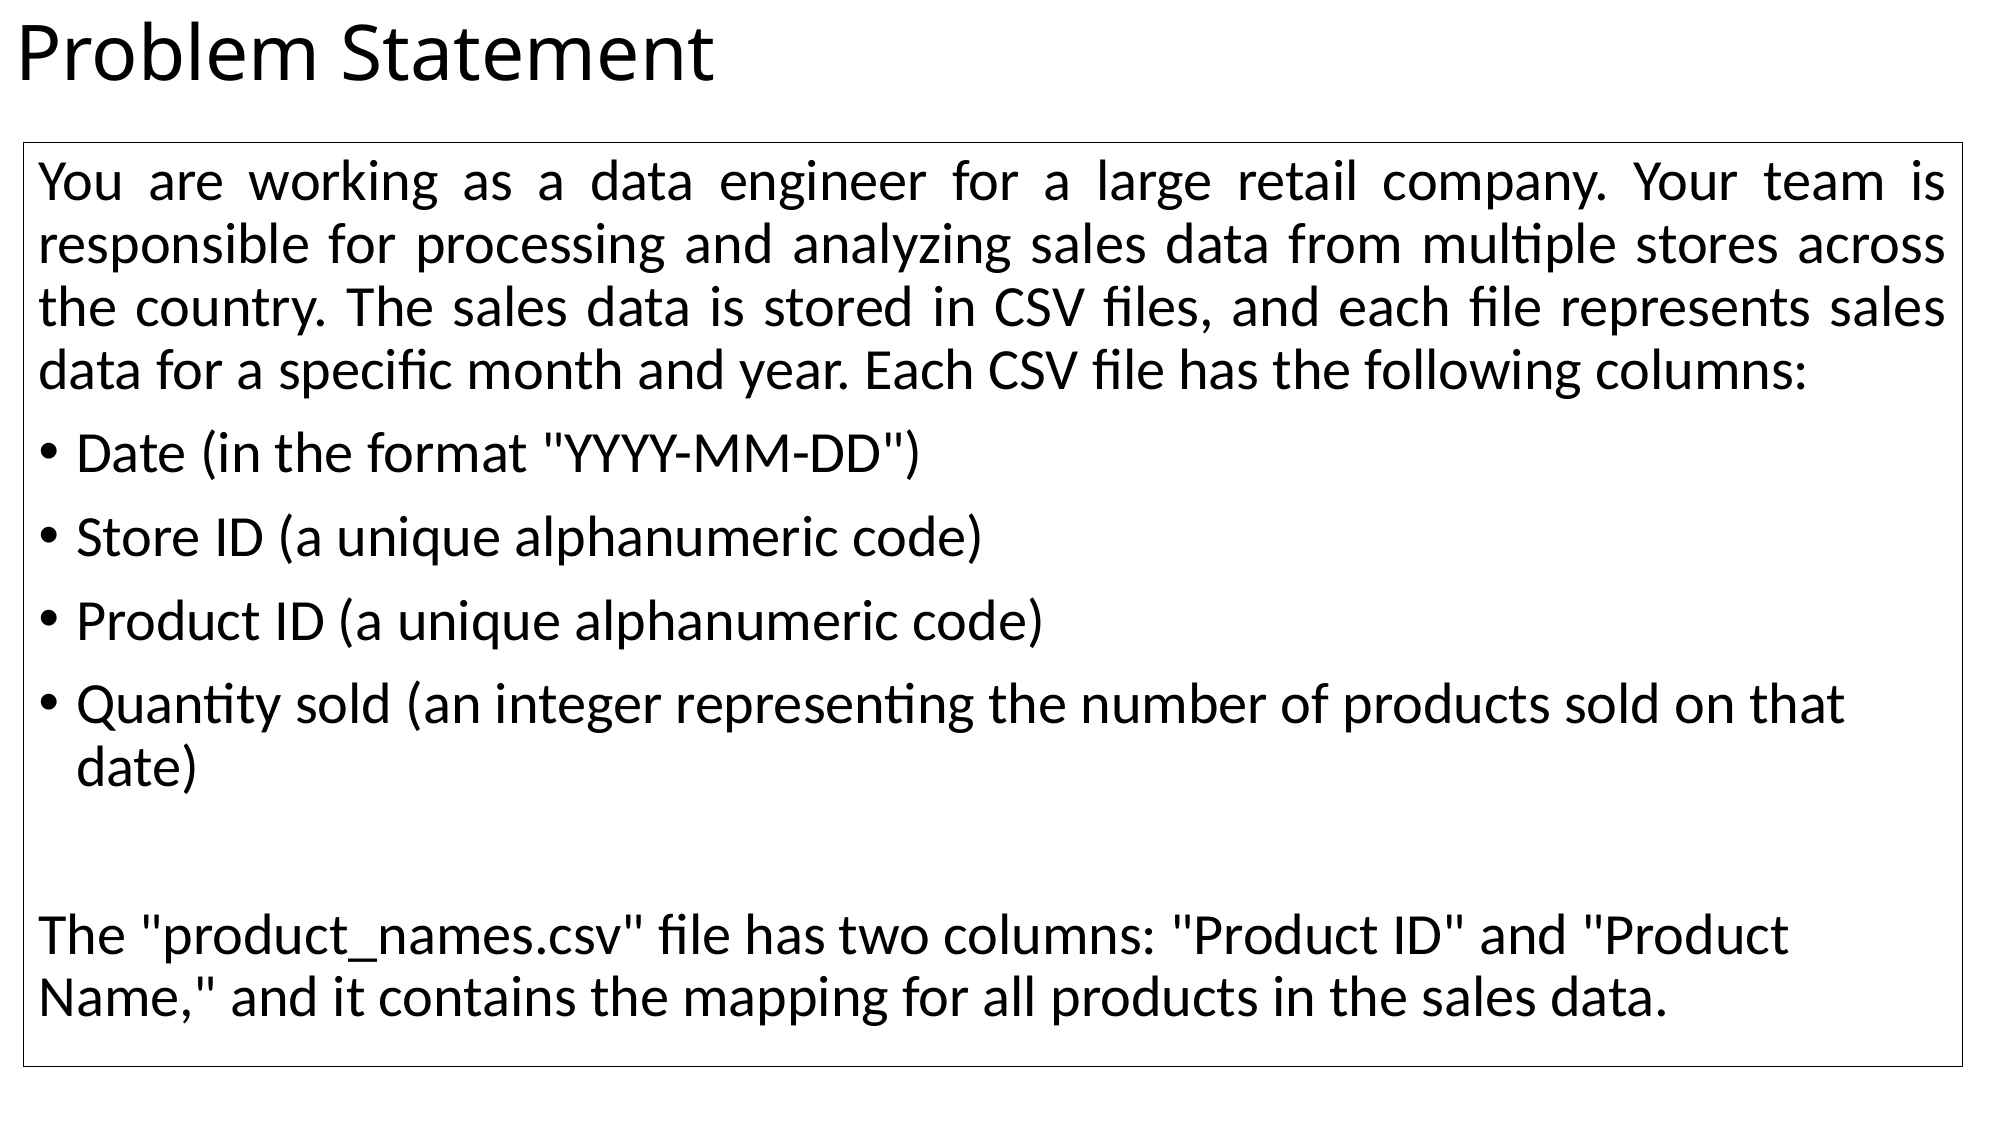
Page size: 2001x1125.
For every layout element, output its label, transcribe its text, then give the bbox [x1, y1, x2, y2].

list You are working as a data engineer for a large retail company. Your team is responsible for processing and analyzing sales data from multiple stores across the country. The sales data is stored in CSV files, and each file represents sales data for a specific month and year. Each CSV file has the following columns: Date (in the format "YYYY-MM-DD") Store ID (a unique alphanumeric code) Product ID (a unique alphanumeric code) Quantity sold (an integer representing the number of products sold on that date) The "product_names.csv" file has two columns: "Product ID" and "Product Name," and it contains the mapping for all products in the sales data. [23, 142, 1963, 1067]
title Problem Statement [0, 5, 1725, 105]
